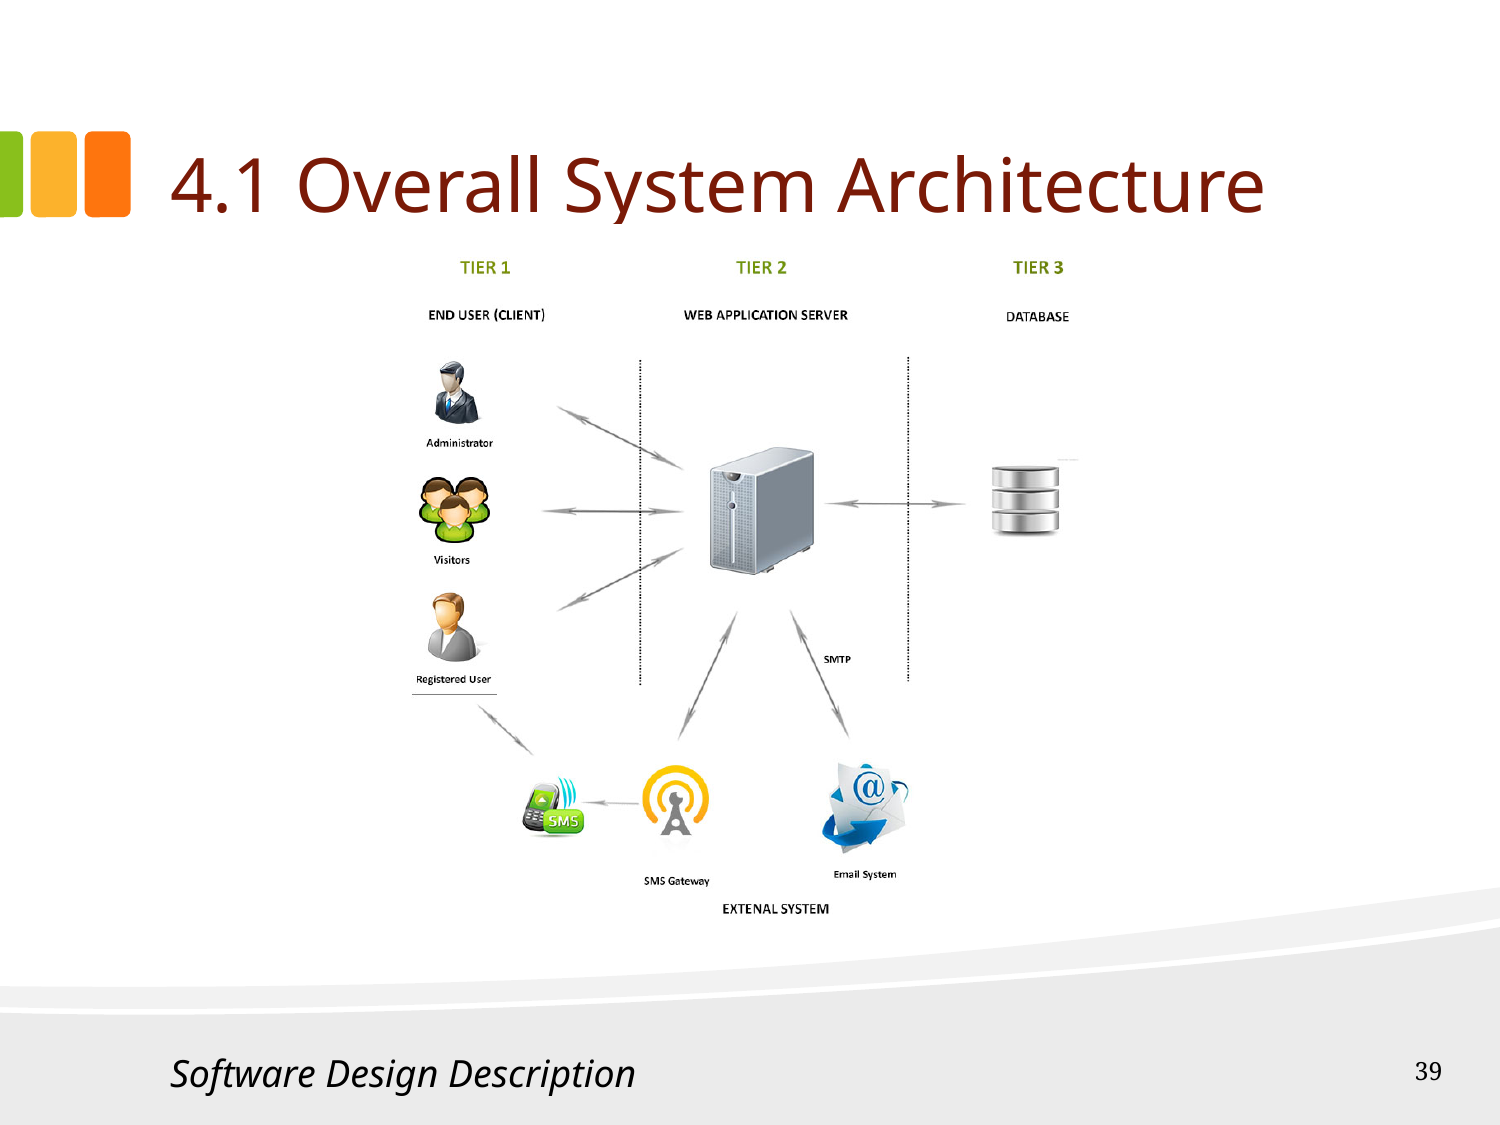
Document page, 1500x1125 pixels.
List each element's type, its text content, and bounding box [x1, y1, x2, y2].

title 4.1 Overall System Architecture [150, 24, 1350, 238]
slide_number 39 [1362, 1057, 1463, 1088]
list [187, 224, 1313, 929]
footer Software Design Description [150, 1057, 1313, 1088]
